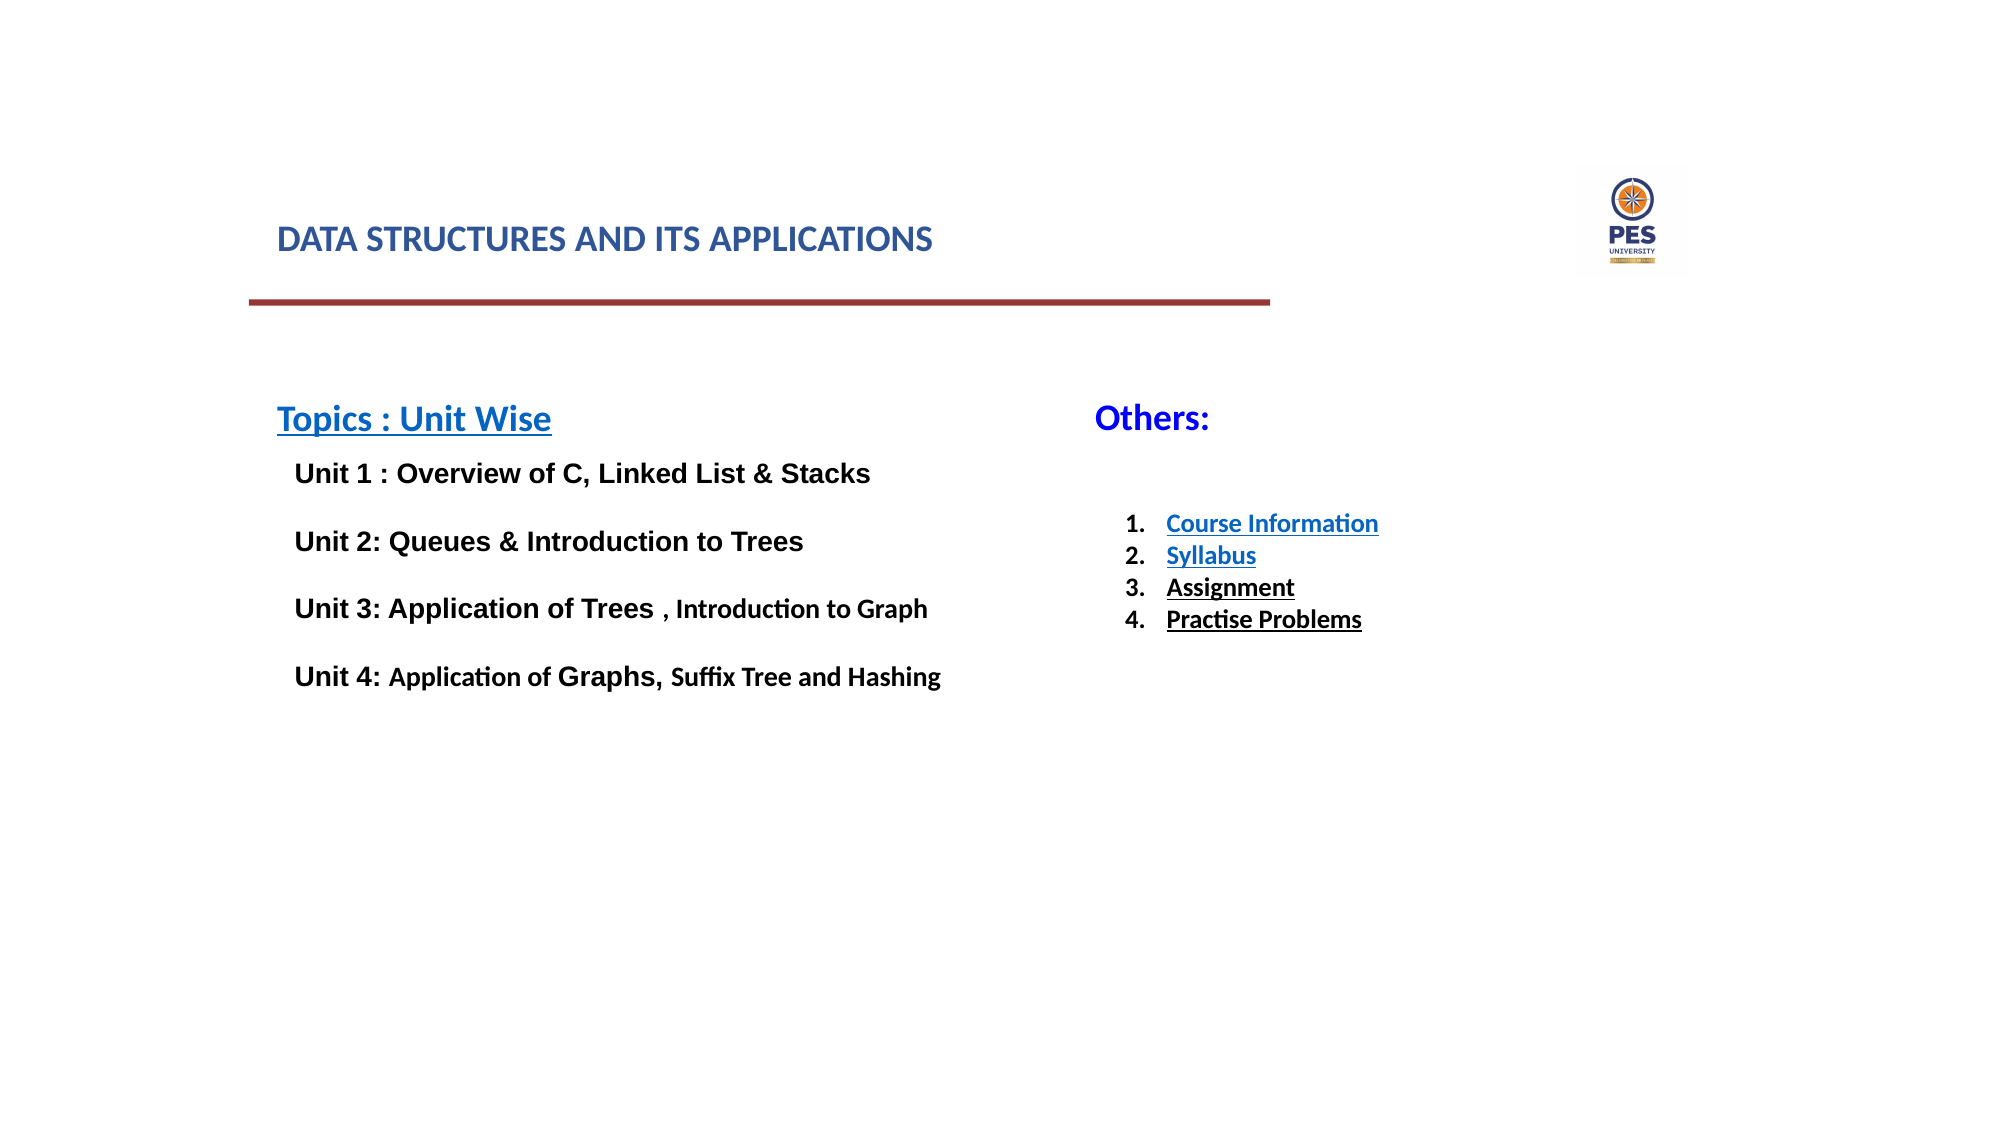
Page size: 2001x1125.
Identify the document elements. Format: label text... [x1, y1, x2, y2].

picture [1576, 164, 1689, 277]
text_box Course Information Syllabus Assignment Practise Problems [1099, 450, 1577, 646]
text_box Others: [1083, 381, 1463, 450]
text_box DATA STRUCTURES AND ITS APPLICATIONS Topics : Unit Wise [265, 208, 1188, 264]
text_box Unit 1 : Overview of C, Linked List & Stacks Unit 2: Queues & Introduction to Trees Unit 3: Application of Trees , Introduction to Graph Unit 4: Application of Graphs, Suffix Tree and Hashing [283, 450, 1044, 809]
text_box [295, 220, 1280, 277]
